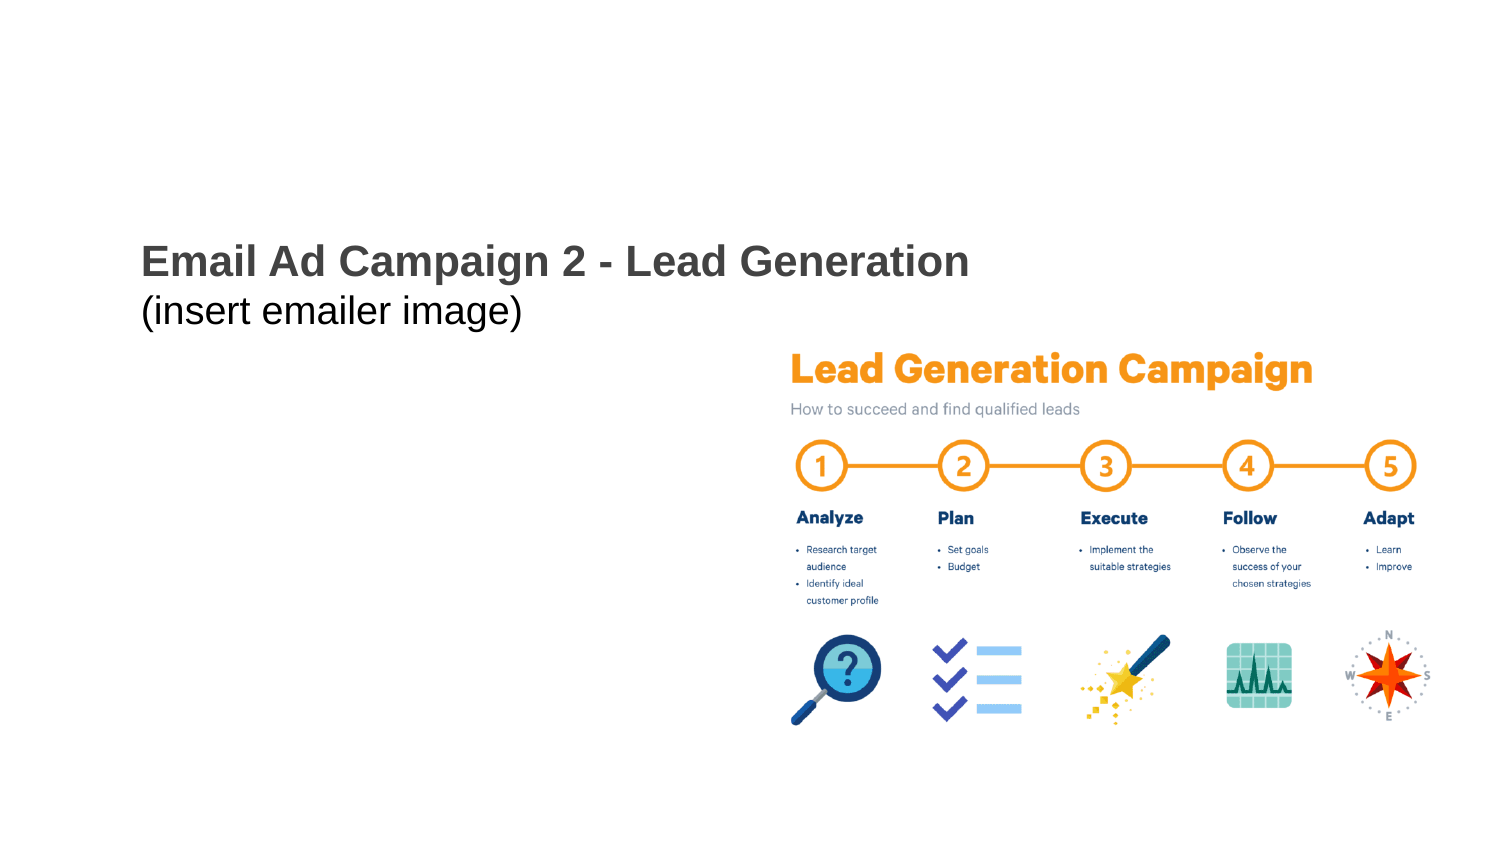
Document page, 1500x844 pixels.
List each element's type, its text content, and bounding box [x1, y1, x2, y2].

text_box Email Ad Campaign 2 - Lead Generation (insert emailer image) [125, 210, 1375, 396]
picture [749, 325, 1462, 798]
